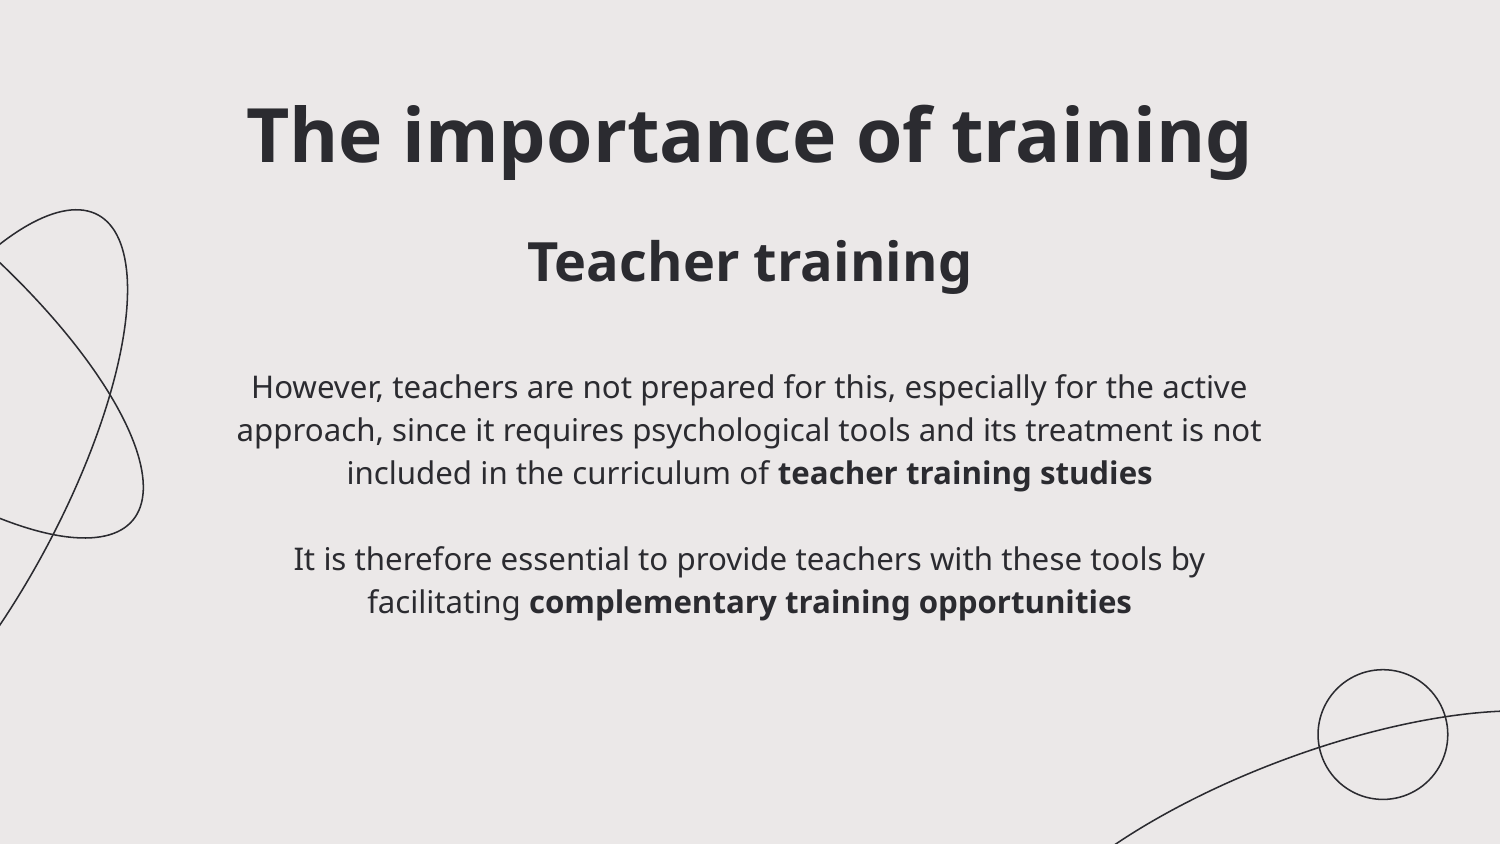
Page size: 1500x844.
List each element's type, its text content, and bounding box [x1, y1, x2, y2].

title The importance of training [117, 72, 1383, 167]
subtitle However, teachers are not prepared for this, especially for the active approach, since it requires psychological tools and its treatment is not included in the curriculum of teacher training studies It is therefore essential to provide teachers with these tools by facilitating complementary training opportunities [198, 346, 1302, 670]
subtitle Teacher training [337, 203, 1163, 286]
